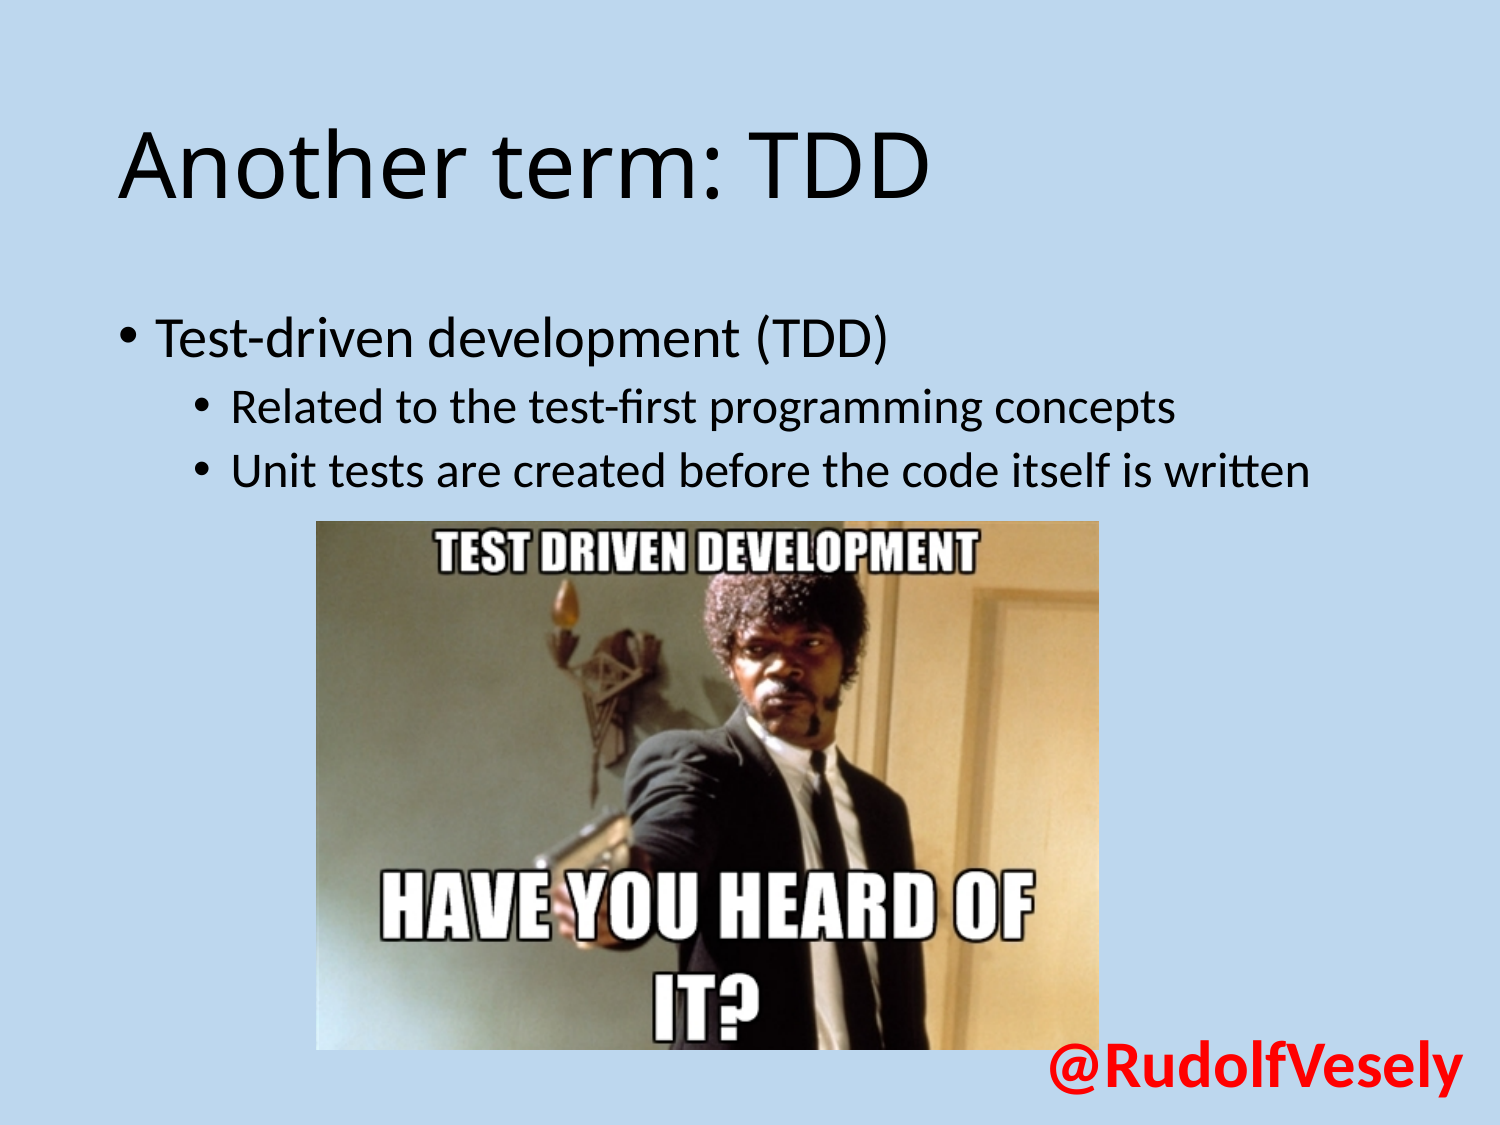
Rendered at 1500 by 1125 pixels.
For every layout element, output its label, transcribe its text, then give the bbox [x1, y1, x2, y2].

list Test-driven development (TDD) Related to the test-first programming concepts Unit tests are created before the code itself is written [103, 299, 1397, 1014]
text_box @RudolfVesely [1029, 1013, 1500, 1108]
picture [316, 521, 1099, 1050]
title Another term: TDD [103, 59, 1397, 278]
